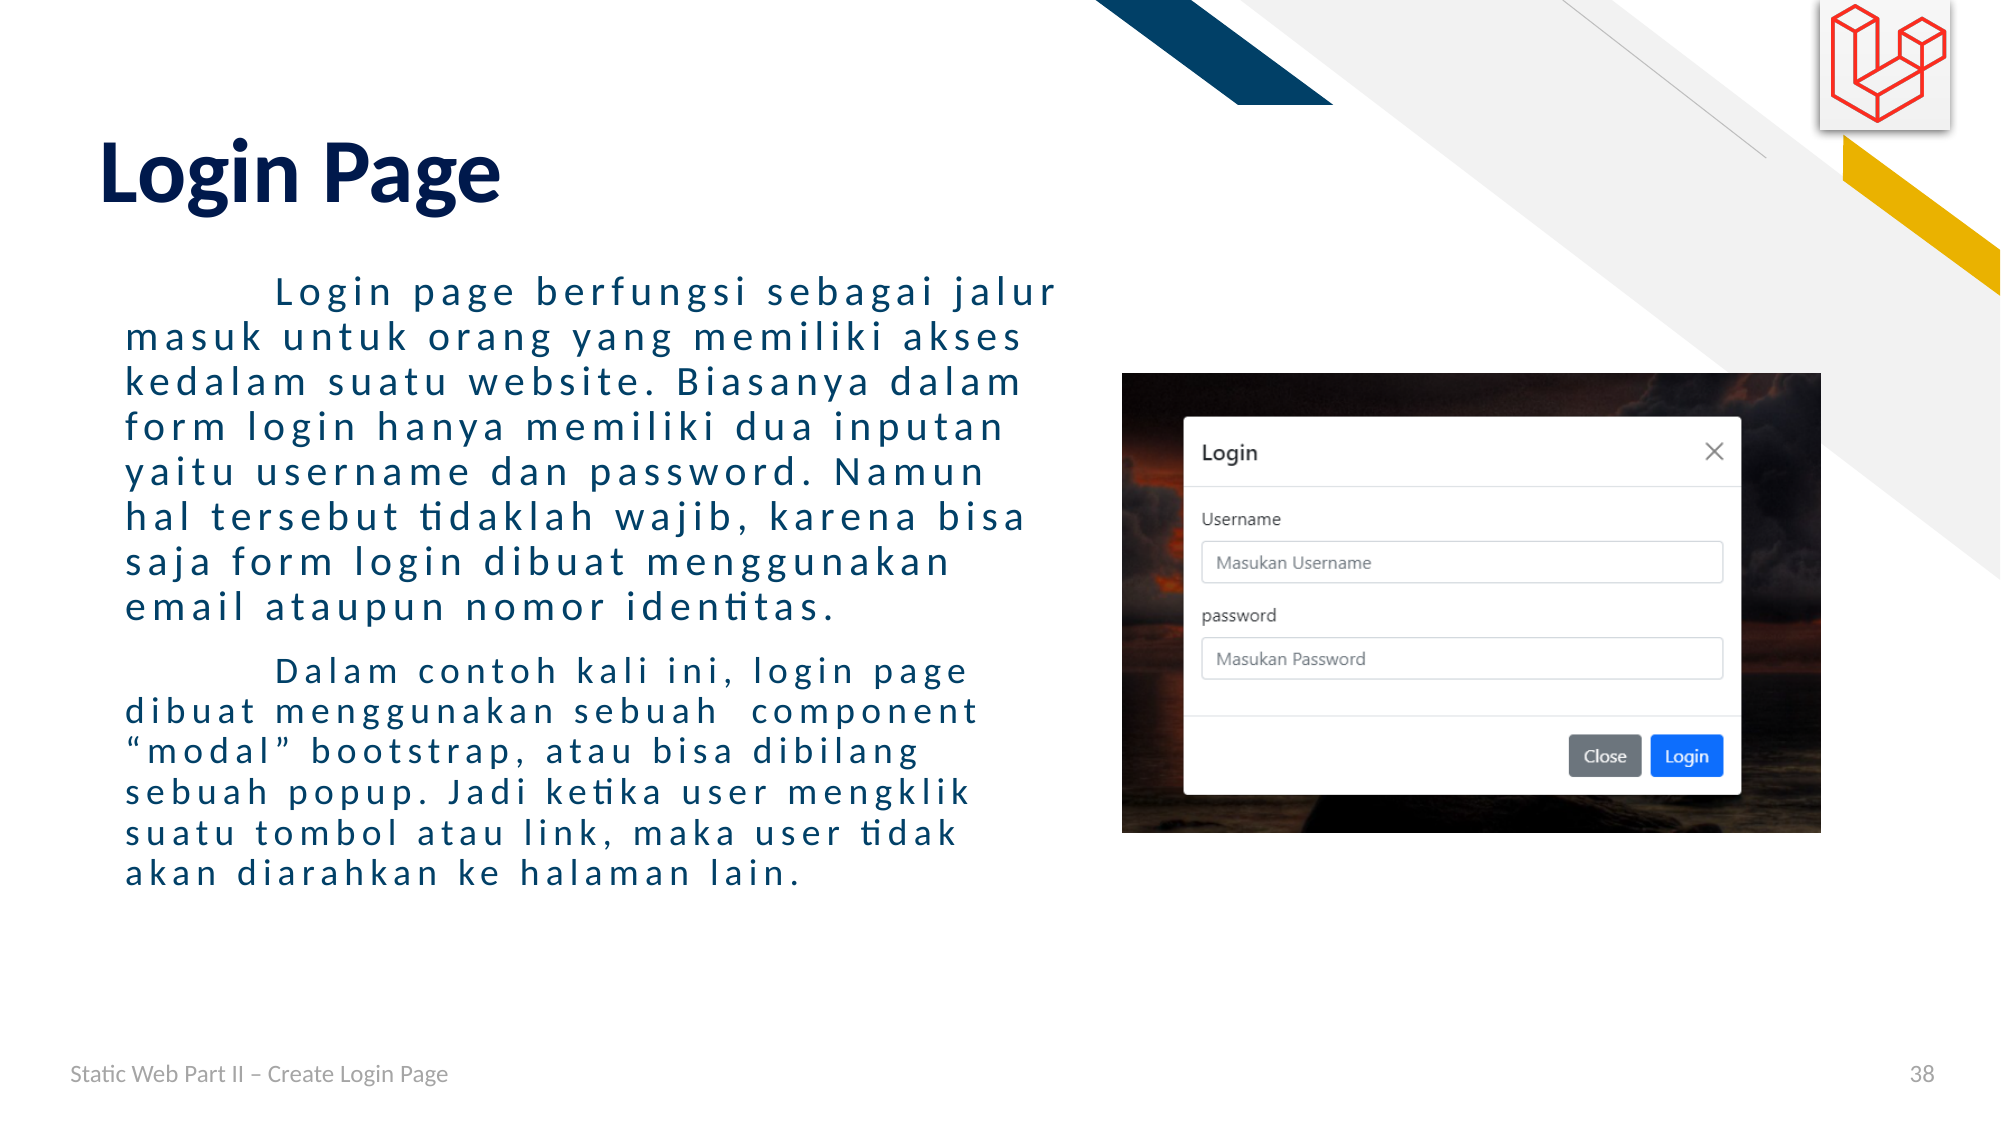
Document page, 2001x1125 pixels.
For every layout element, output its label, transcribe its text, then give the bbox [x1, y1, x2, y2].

text_box [1820, 0, 1950, 130]
text_box Login page berfungsi sebagai jalur masuk untuk orang yang memiliki akses kedalam suatu website. Biasanya dalam form login hanya memiliki dua inputan yaitu username dan password. Namun hal tersebut tidaklah wajib, karena bisa saja form login dibuat menggunakan email ataupun nomor identitas. Dalam contoh kali ini, login page dibuat menggunakan sebuah component “modal” bootstrap, atau bisa dibilang sebuah popup. Jadi ketika user mengklik suatu tombol atau link, maka user tidak akan diarahkan ke halaman lain. [110, 262, 1078, 944]
footer Static Web Part II – Create Login Page [55, 1042, 731, 1103]
picture [1831, 4, 1947, 125]
slide_number 38 [1828, 1042, 1950, 1103]
title Login Page [85, 34, 1453, 223]
picture [1122, 373, 1821, 833]
